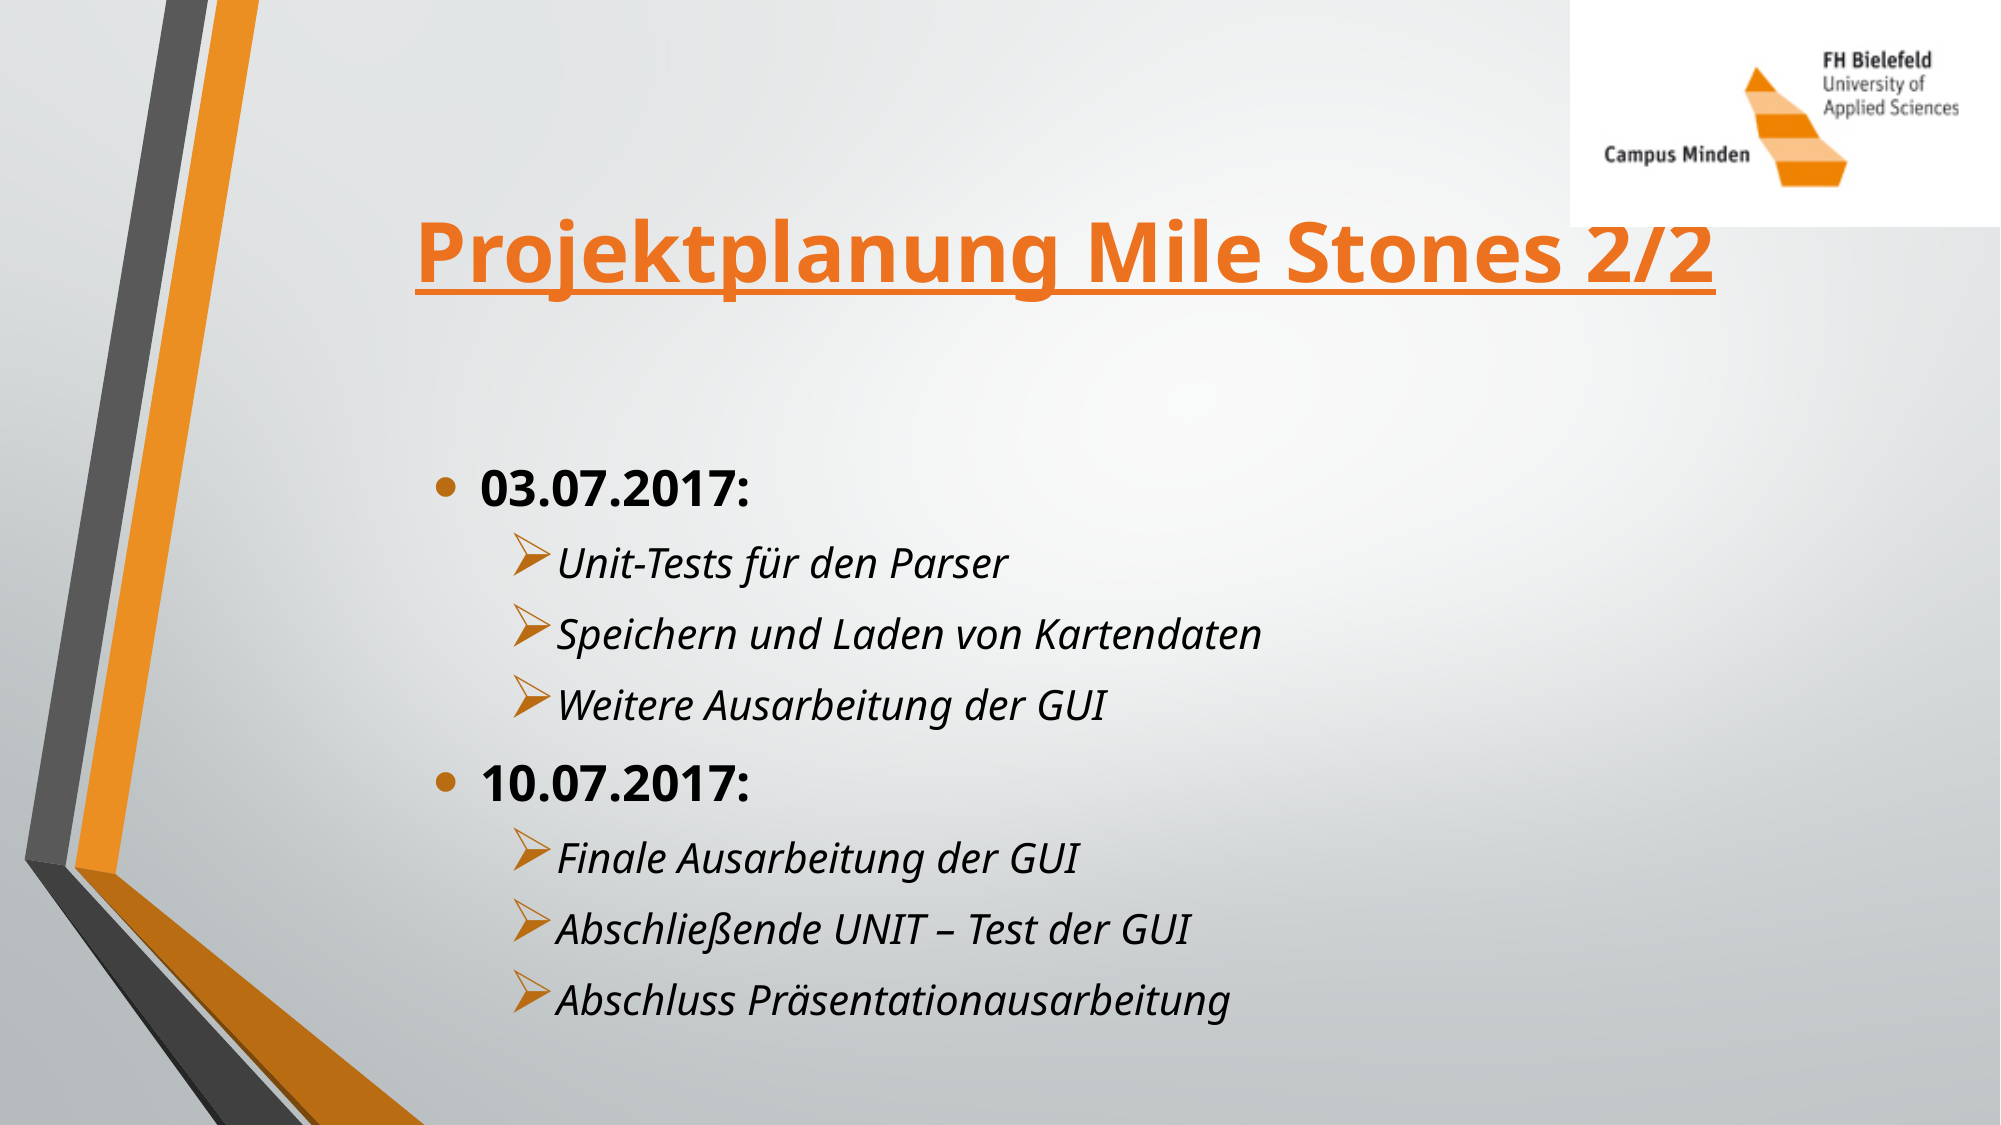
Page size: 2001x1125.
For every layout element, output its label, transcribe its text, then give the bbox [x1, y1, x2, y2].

picture [1570, 0, 2000, 227]
list 03.07.2017: Unit-Tests für den Parser Speichern und Laden von Kartendaten Weitere Ausarbeitung der GUI 10.07.2017: Finale Ausarbeitung der GUI Abschließende UNIT – Test der GUI Abschluss Präsentationausarbeitung [418, 437, 2000, 1125]
title Projektplanung Mile Stones 2/2 [243, 112, 1887, 400]
